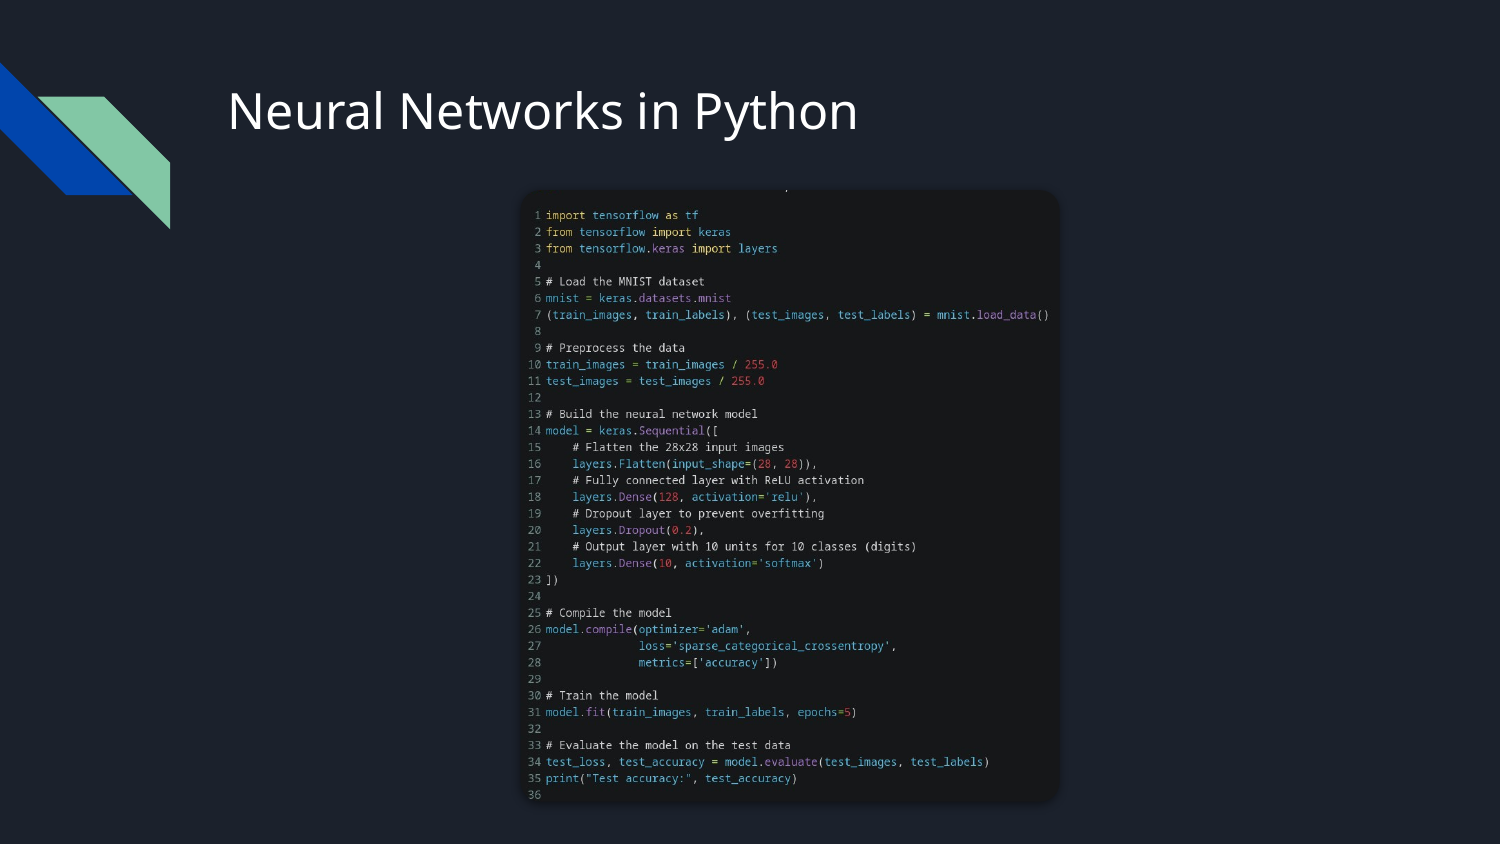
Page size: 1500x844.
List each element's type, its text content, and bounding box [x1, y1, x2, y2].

title Neural Networks in Python [212, 64, 1368, 215]
picture [520, 189, 1060, 802]
